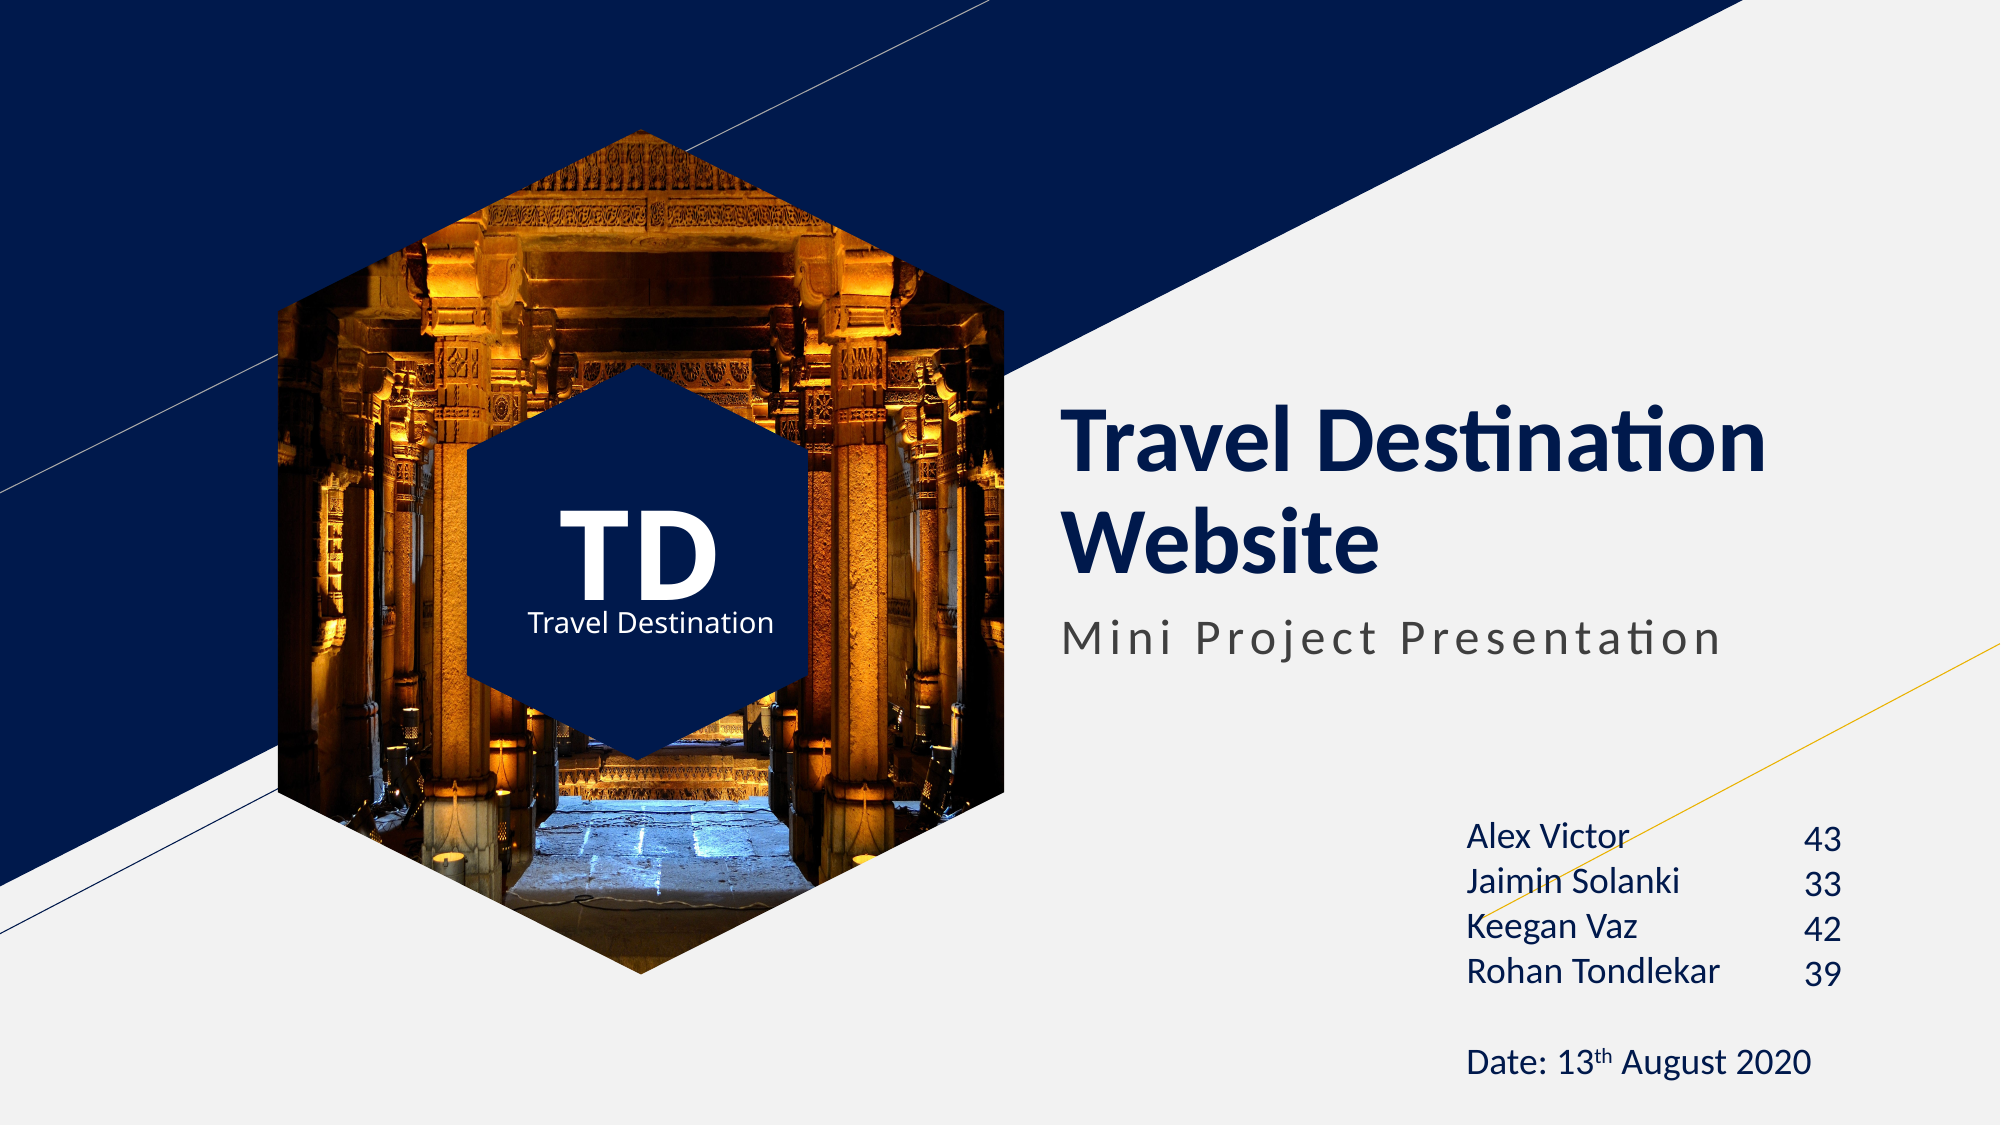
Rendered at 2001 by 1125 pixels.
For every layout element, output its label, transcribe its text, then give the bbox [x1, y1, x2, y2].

text_box Date: 13th August 2020 [1451, 1029, 1858, 1090]
subtitle Mini Project Presentation [1045, 597, 1843, 804]
text_box Alex Victor Jaimin Solanki Keegan Vaz Rohan Tondlekar [1451, 803, 1743, 999]
text_box 43 33 42 39 [1788, 806, 1943, 1002]
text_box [531, 468, 779, 648]
title Travel Destination Website [1045, 329, 1842, 595]
picture [277, 129, 1005, 975]
